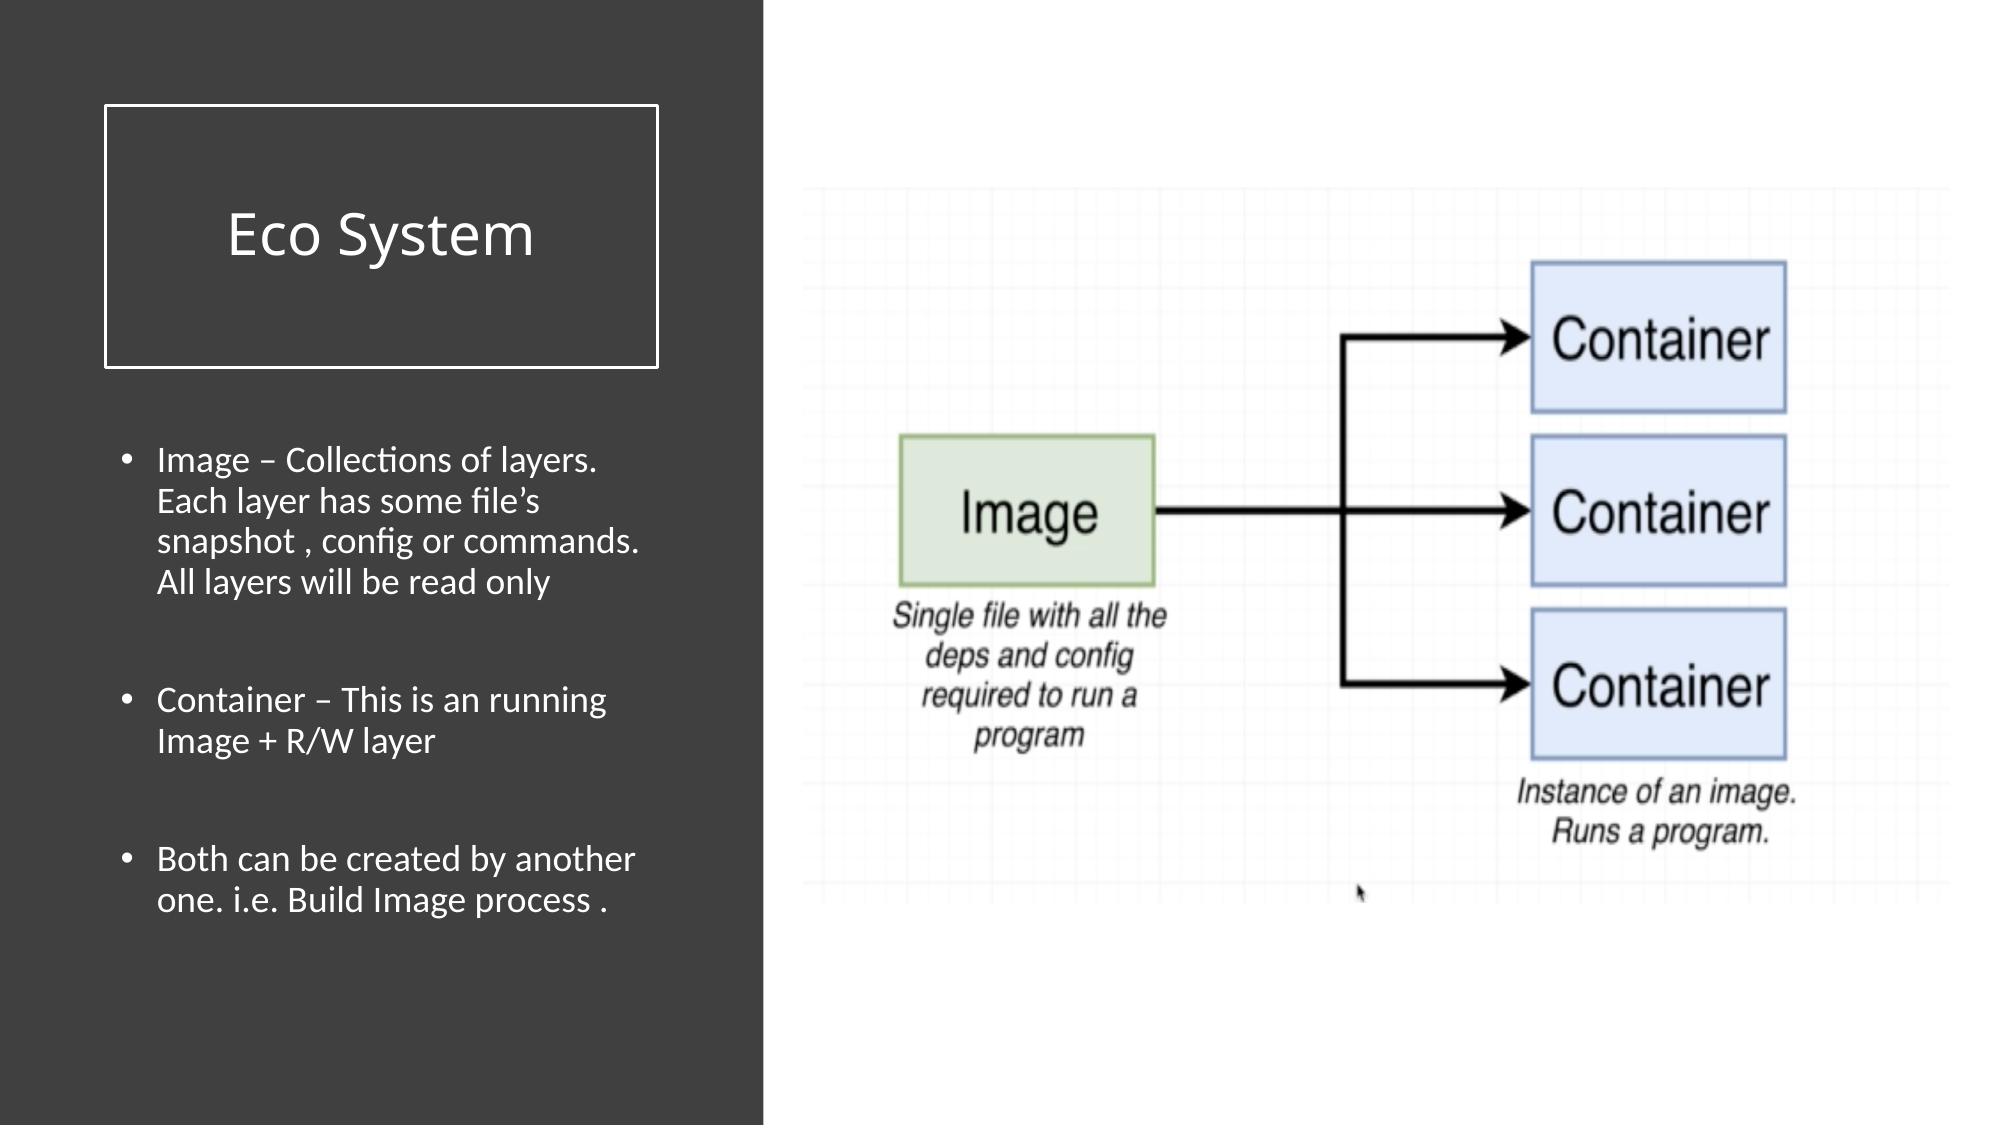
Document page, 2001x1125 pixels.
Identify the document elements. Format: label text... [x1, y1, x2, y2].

title Eco System [105, 105, 658, 368]
list Image – Collections of layers. Each layer has some file’s snapshot , config or commands. All layers will be read only Container – This is an running Image + R/W layer Both can be created by another one. i.e. Build Image process . [105, 432, 658, 994]
text_box [0, 0, 764, 1125]
picture [803, 187, 1950, 903]
